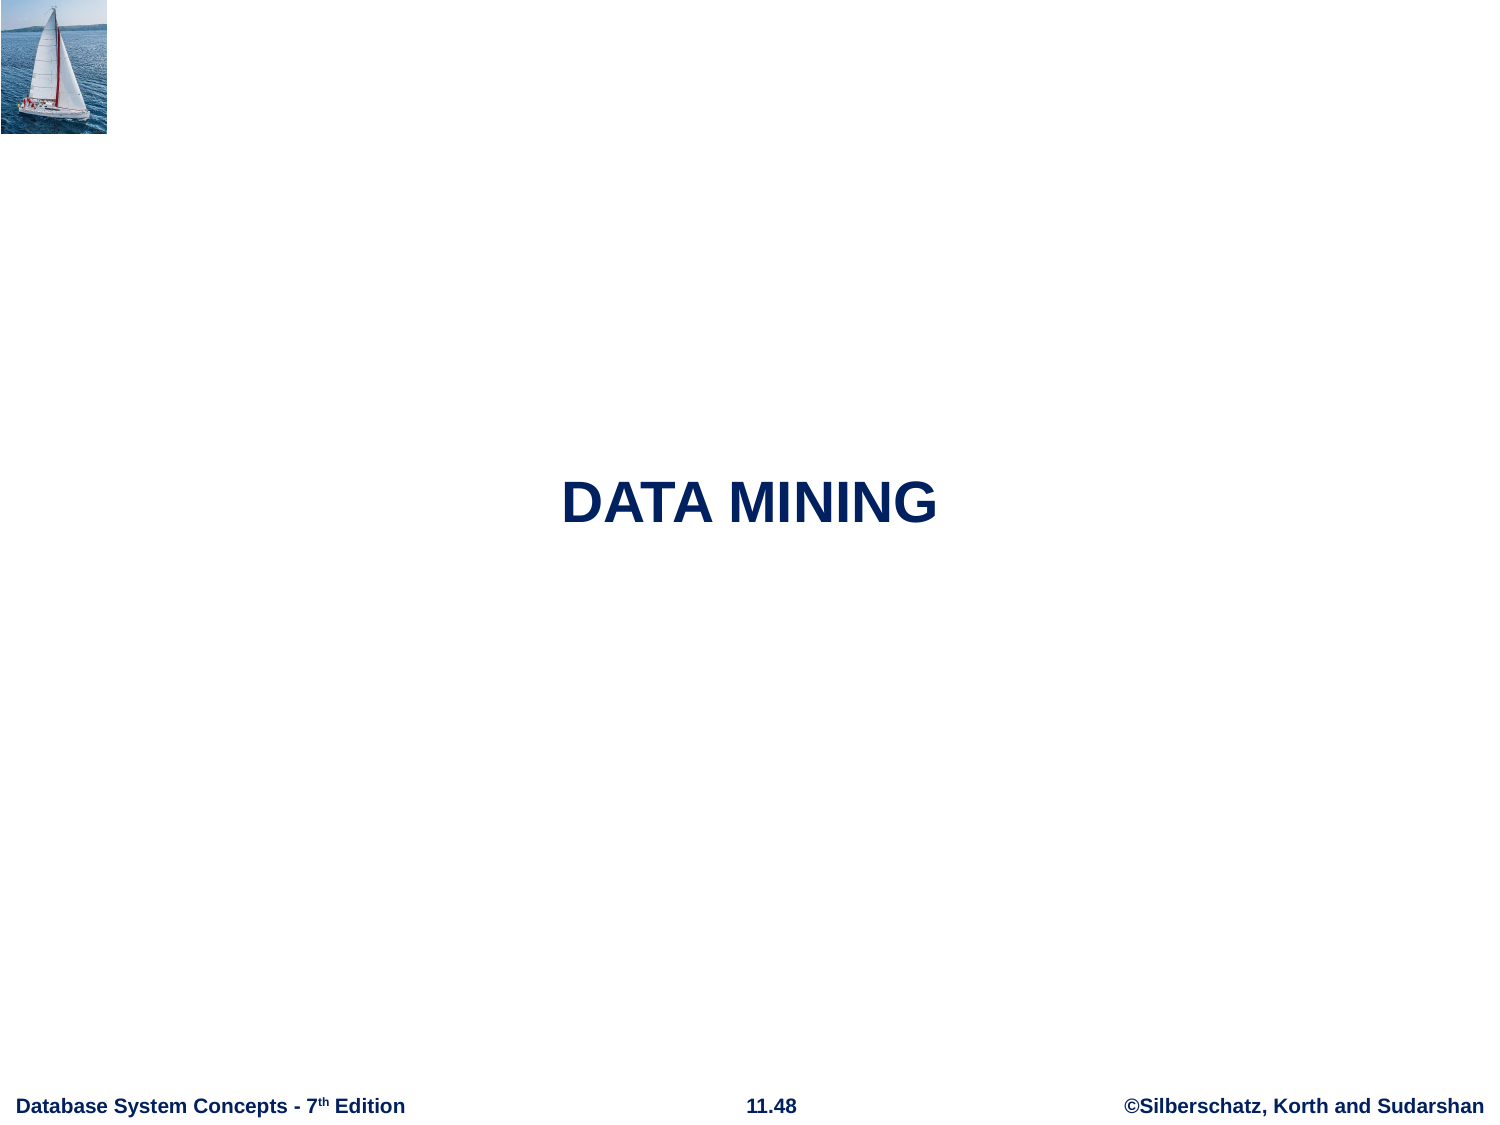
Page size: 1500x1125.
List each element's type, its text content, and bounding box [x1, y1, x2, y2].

title Data mining [112, 456, 1388, 626]
picture [1, 0, 107, 134]
